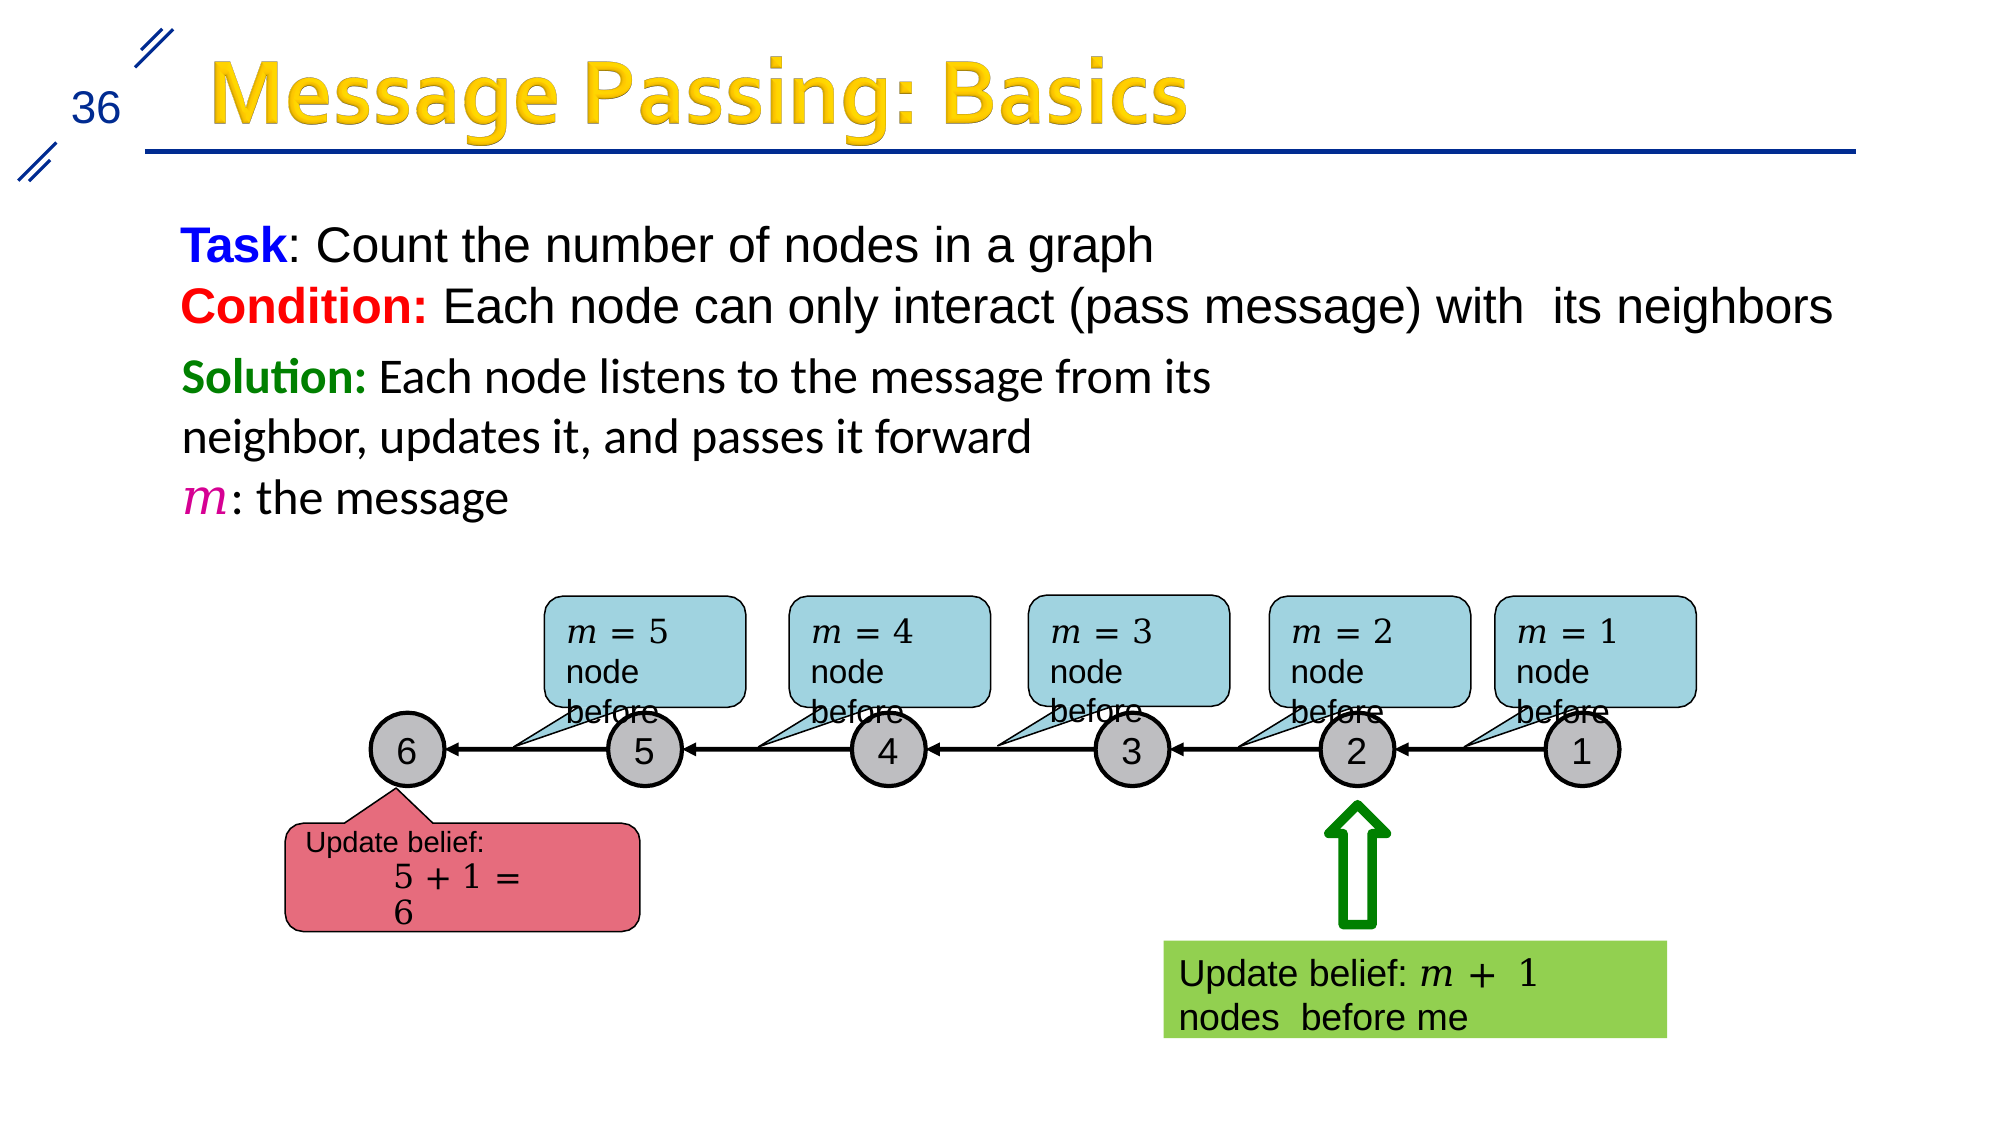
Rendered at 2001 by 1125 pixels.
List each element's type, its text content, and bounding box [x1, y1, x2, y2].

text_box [512, 595, 747, 748]
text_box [284, 787, 641, 933]
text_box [1172, 710, 1318, 789]
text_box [685, 710, 1093, 789]
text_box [447, 710, 606, 787]
picture [213, 55, 1187, 147]
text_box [368, 710, 447, 787]
title Task: Count the number of nodes in a graph Condition: Each node can only interact (pass message) with its neighbors [177, 176, 1990, 367]
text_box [1093, 747, 1172, 789]
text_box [996, 594, 1231, 747]
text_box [606, 748, 685, 789]
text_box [1237, 595, 1472, 748]
text_box Update belief: 𝑚 + 1 nodes before me [1163, 940, 1668, 1039]
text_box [757, 595, 992, 748]
text_box Solution: Each node listens to the message from its neighbor, updates it, and passes it forward 𝑚: the message [179, 342, 1345, 525]
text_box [1323, 595, 1698, 930]
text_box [1318, 748, 1323, 789]
